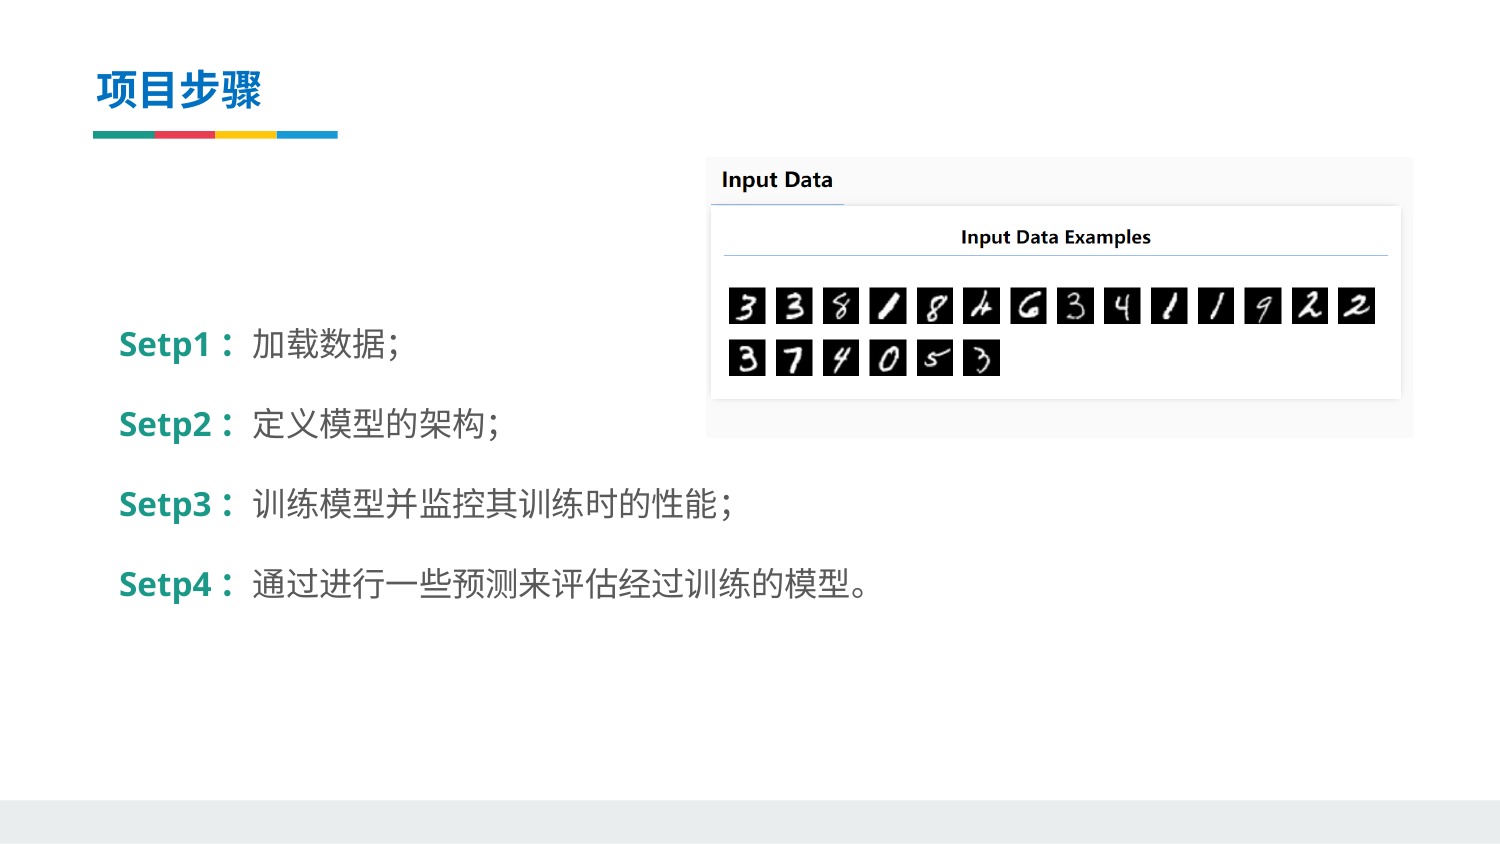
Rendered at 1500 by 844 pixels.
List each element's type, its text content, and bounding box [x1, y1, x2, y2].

text_box Setp1：加载数据； Setp2：定义模型的架构； Setp3：训练模型并监控其训练时的性能； Setp4：通过进行一些预测来评估经过训练的模型。 [104, 275, 945, 651]
text_box 项目步骤 [80, 48, 374, 137]
picture [705, 157, 1413, 438]
